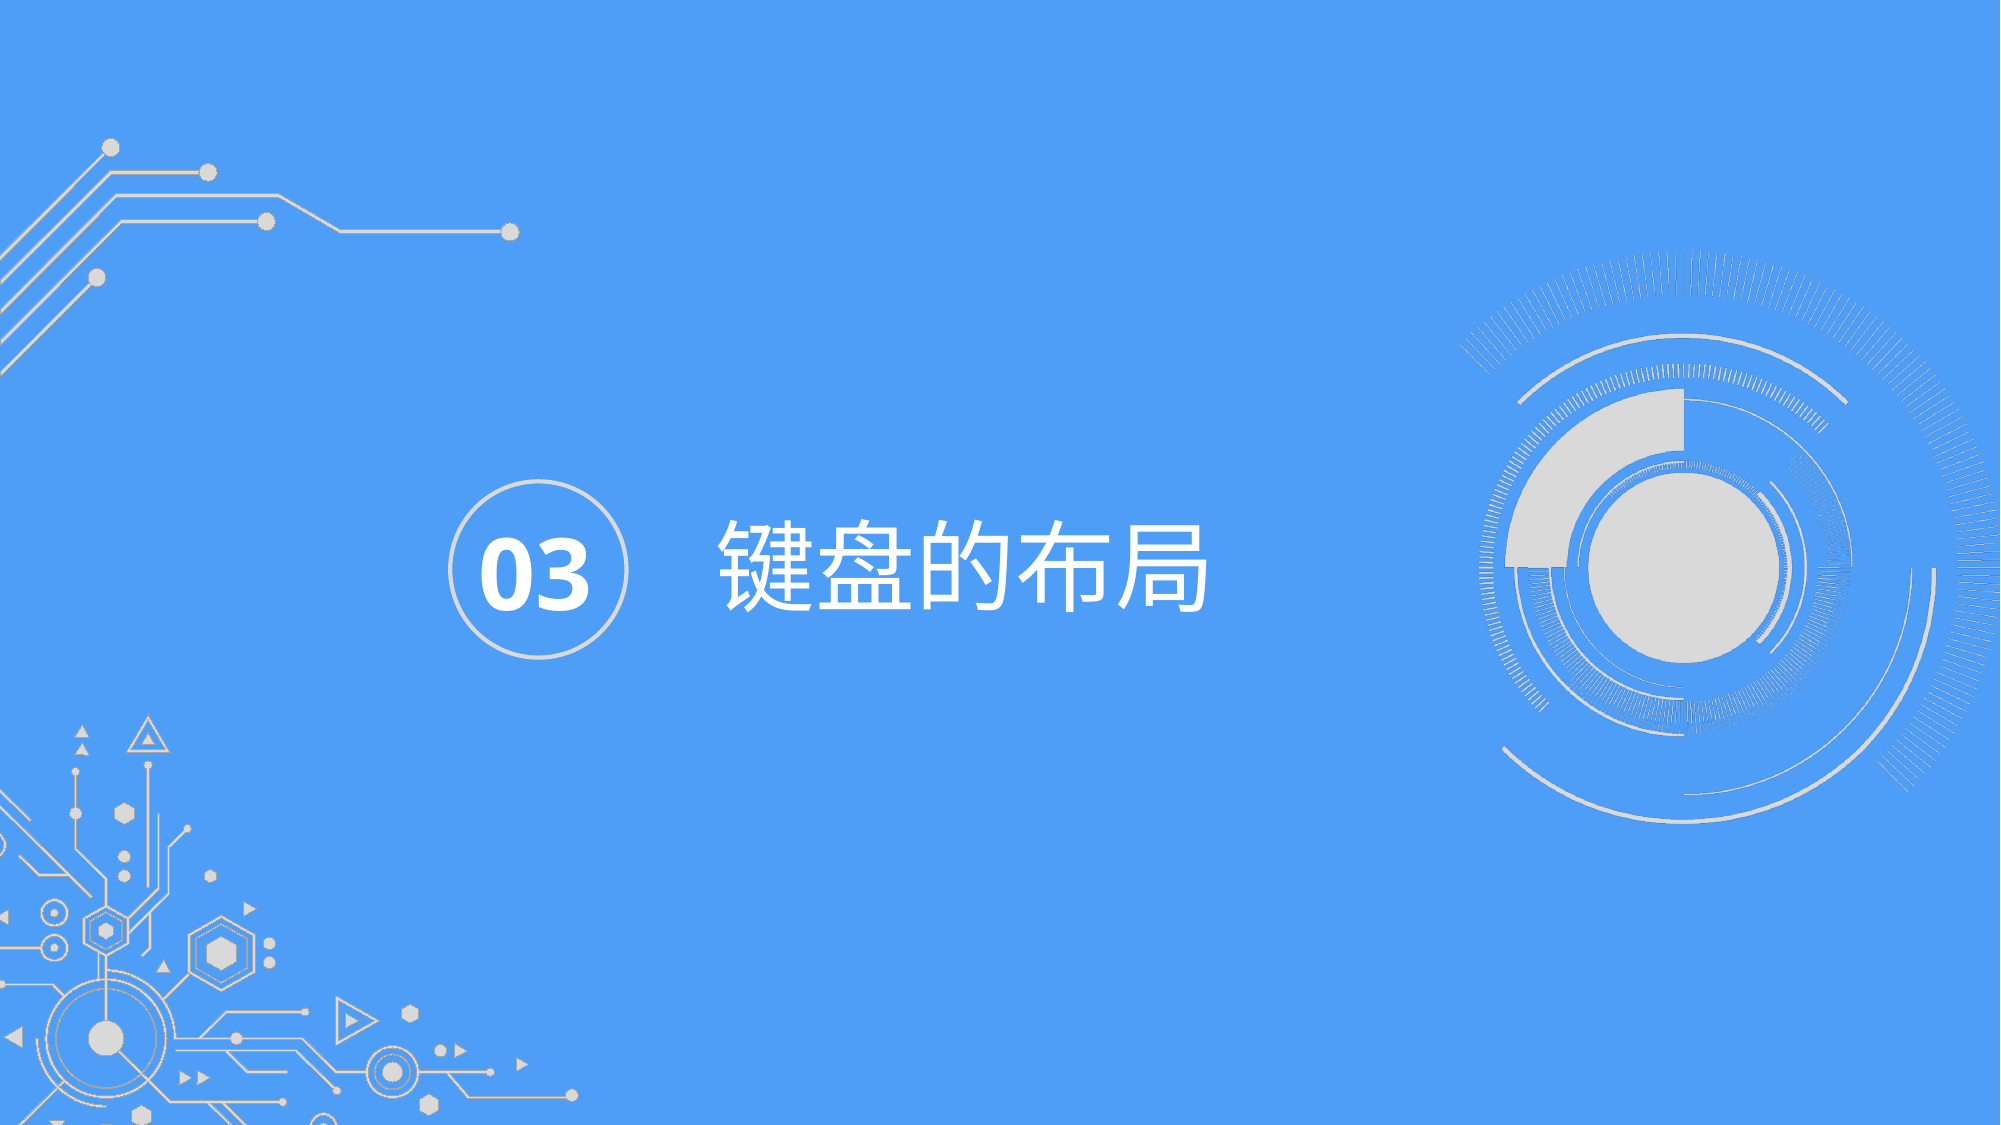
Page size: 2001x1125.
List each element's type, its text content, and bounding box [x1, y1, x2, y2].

picture [1459, 251, 2001, 823]
list 键盘的布局 [700, 510, 1400, 629]
list 03 [463, 516, 629, 625]
